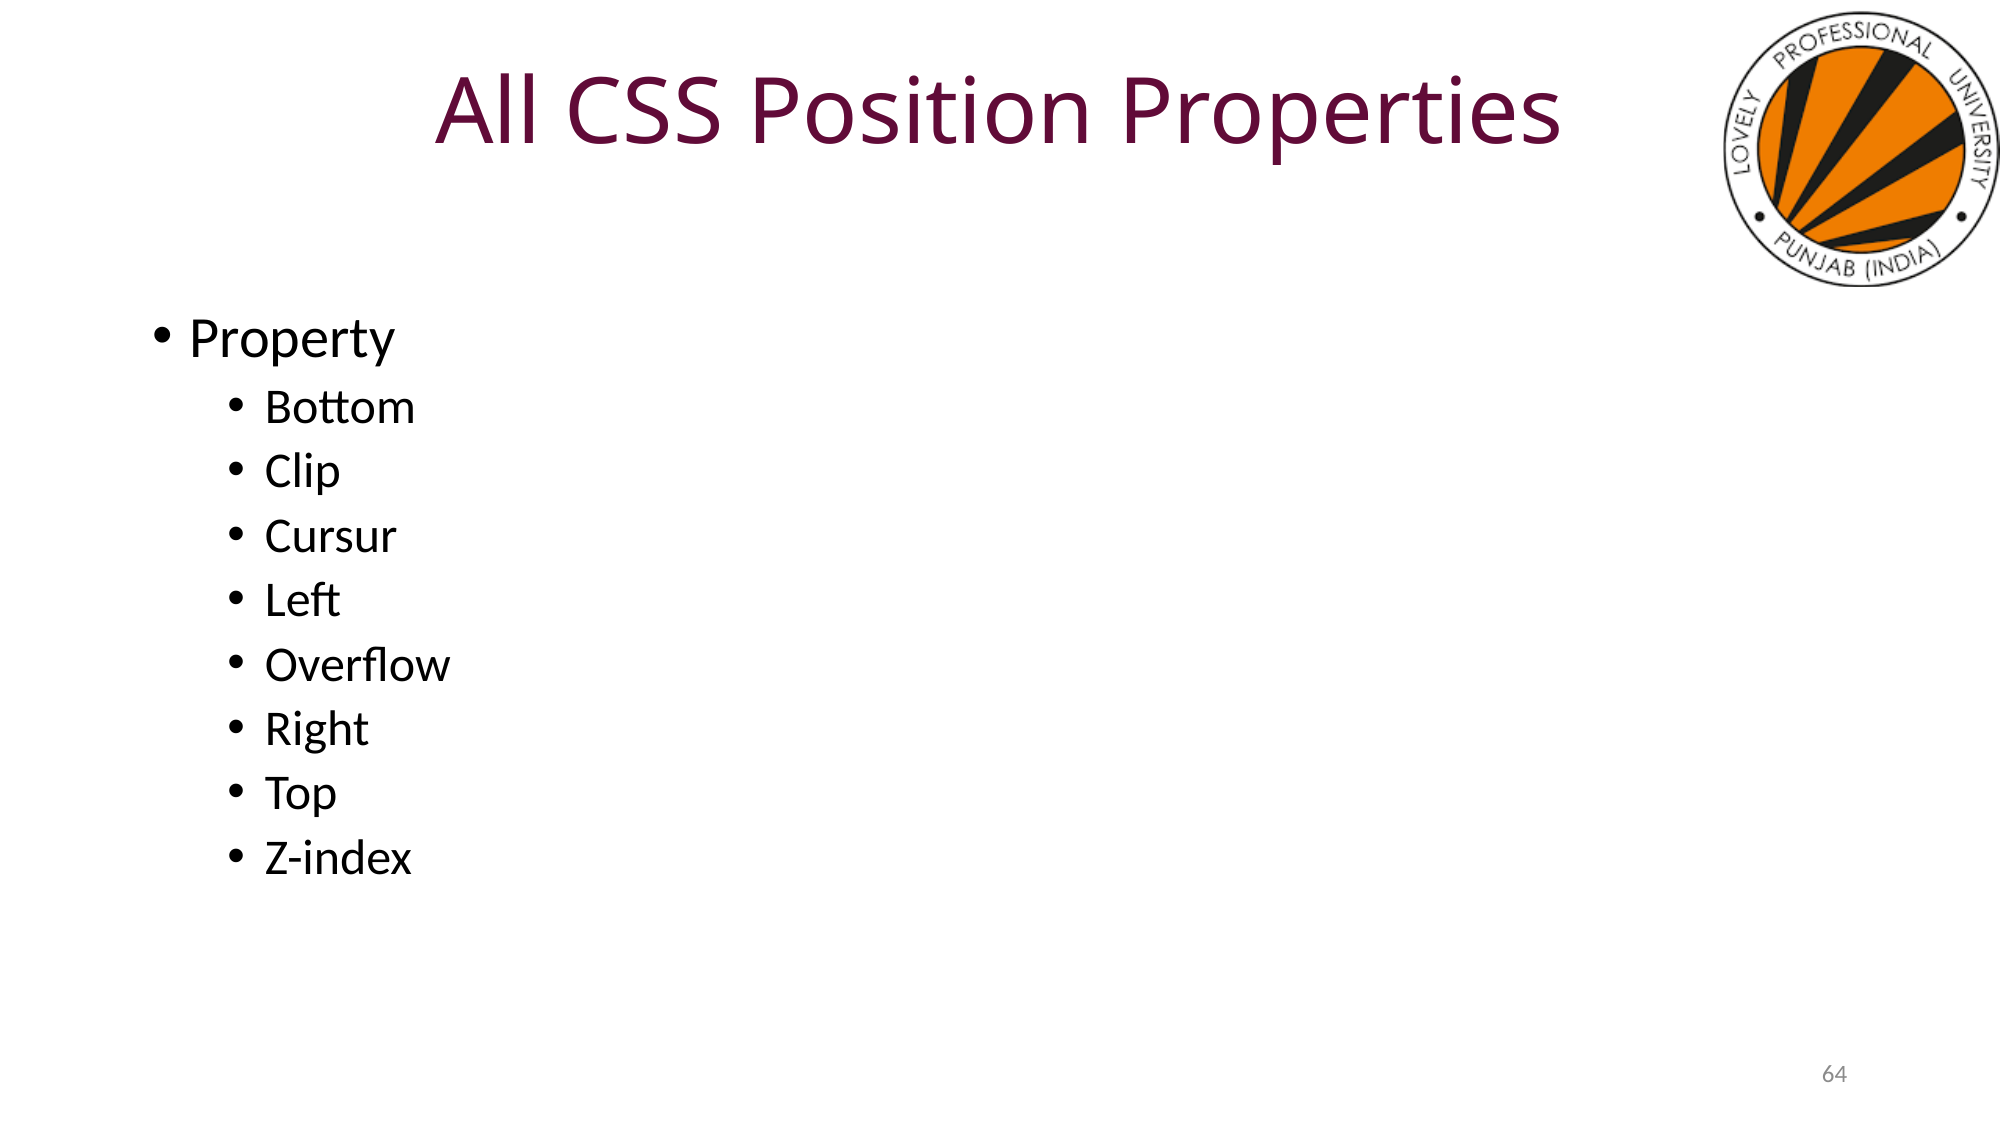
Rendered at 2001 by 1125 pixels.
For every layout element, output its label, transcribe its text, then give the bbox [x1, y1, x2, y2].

title All CSS Position Properties [137, 59, 1723, 278]
picture [1723, 1, 2000, 287]
slide_number 64 [1412, 1042, 1863, 1103]
list Property Bottom Clip Cursur Left Overflow Right Top Z-index [137, 299, 1863, 1014]
